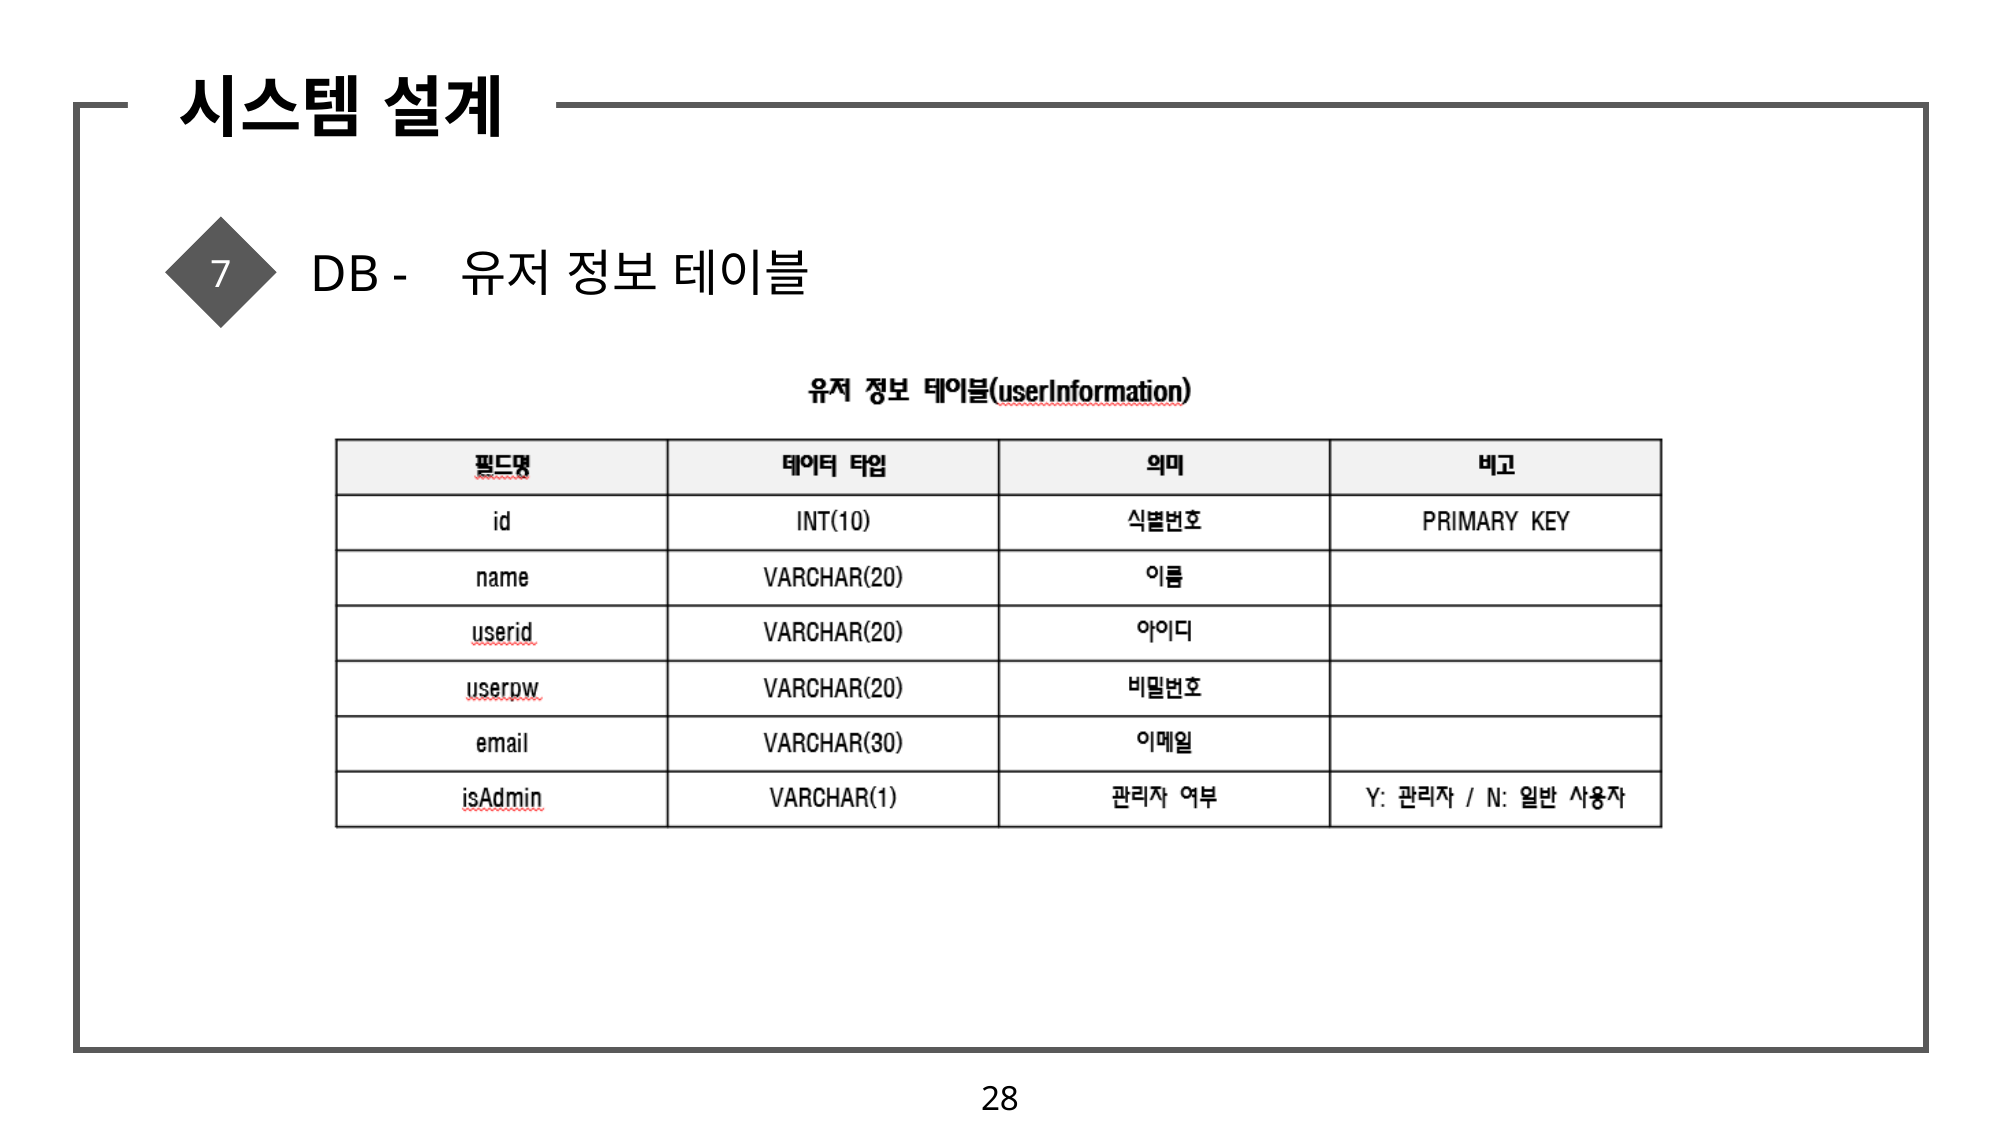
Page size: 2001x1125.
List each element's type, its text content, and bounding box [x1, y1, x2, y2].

text_box 7 [163, 214, 279, 330]
text_box 시스템 설계 [127, 57, 557, 152]
text_box [76, 104, 1927, 1051]
picture [320, 358, 1680, 844]
text_box 28 [953, 1069, 1047, 1125]
text_box DB - 유저 정보 테이블 [296, 234, 1208, 310]
